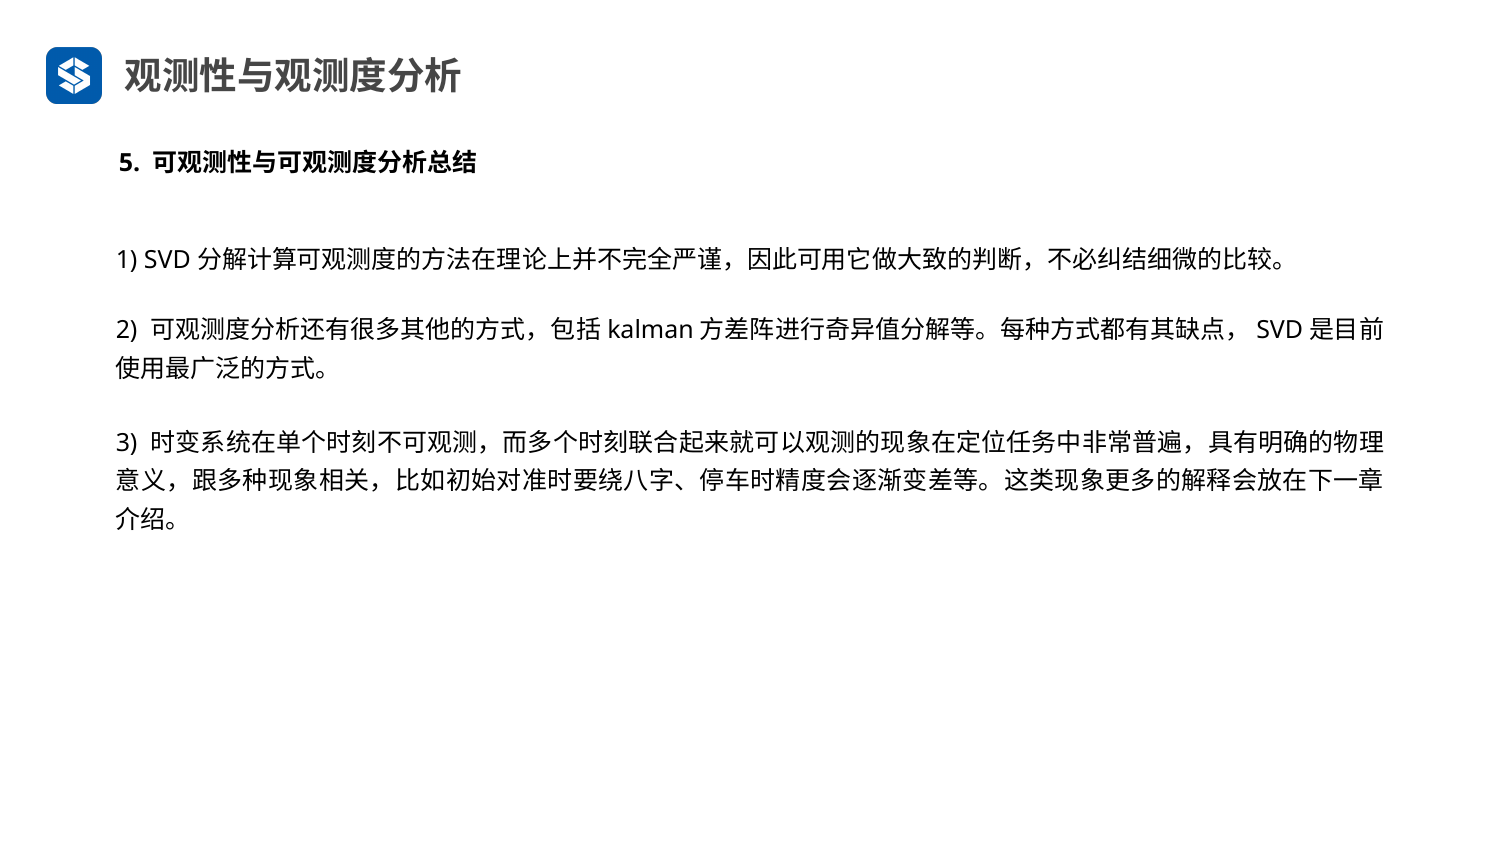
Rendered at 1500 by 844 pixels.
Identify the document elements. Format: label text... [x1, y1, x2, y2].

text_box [46, 44, 506, 106]
text_box 1) SVD分解计算可观测度的方法在理论上并不完全严谨，因此可用它做大致的判断，不必纠结细微的比较。 [101, 227, 1397, 281]
text_box 3) 时变系统在单个时刻不可观测，而多个时刻联合起来就可以观测的现象在定位任务中非常普遍，具有明确的物理意义，跟多种现象相关，比如初始对准时要绕八字、停车时精度会逐渐变差等。这类现象更多的解释会放在下一章介绍。 [101, 409, 1399, 542]
text_box 5. 可观测性与可观测度分析总结 [104, 139, 568, 184]
text_box 2) 可观测度分析还有很多其他的方式，包括kalman方差阵进行奇异值分解等。每种方式都有其缺点，SVD是目前使用最广泛的方式。 [101, 297, 1399, 391]
